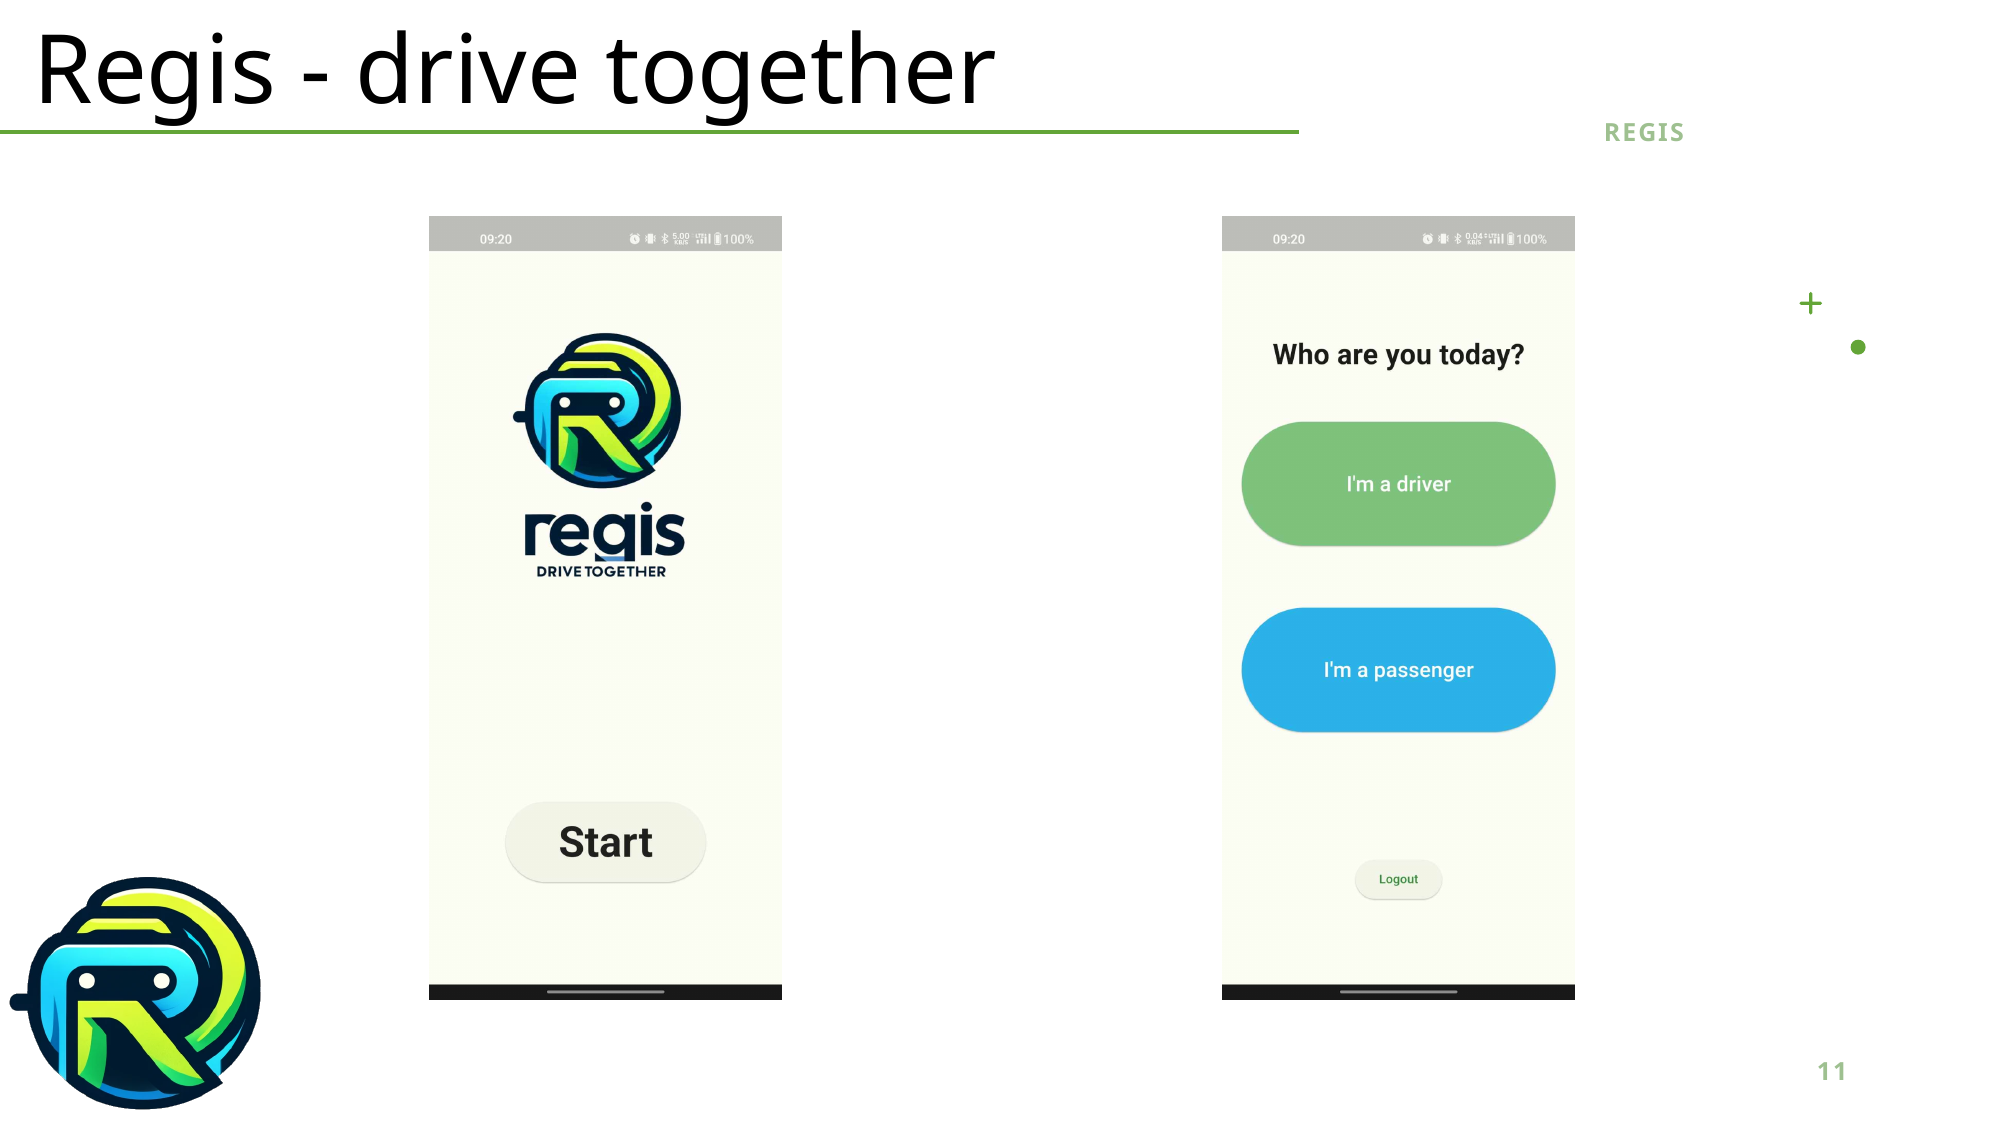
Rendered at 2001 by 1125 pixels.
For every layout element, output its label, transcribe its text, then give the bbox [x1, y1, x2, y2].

picture [429, 216, 782, 1000]
picture [1222, 216, 1575, 1000]
footer REGIS [1306, 101, 1982, 162]
picture [0, 863, 267, 1125]
slide_number 11 [1412, 1042, 1863, 1103]
title Regis - drive together [18, 0, 1165, 132]
